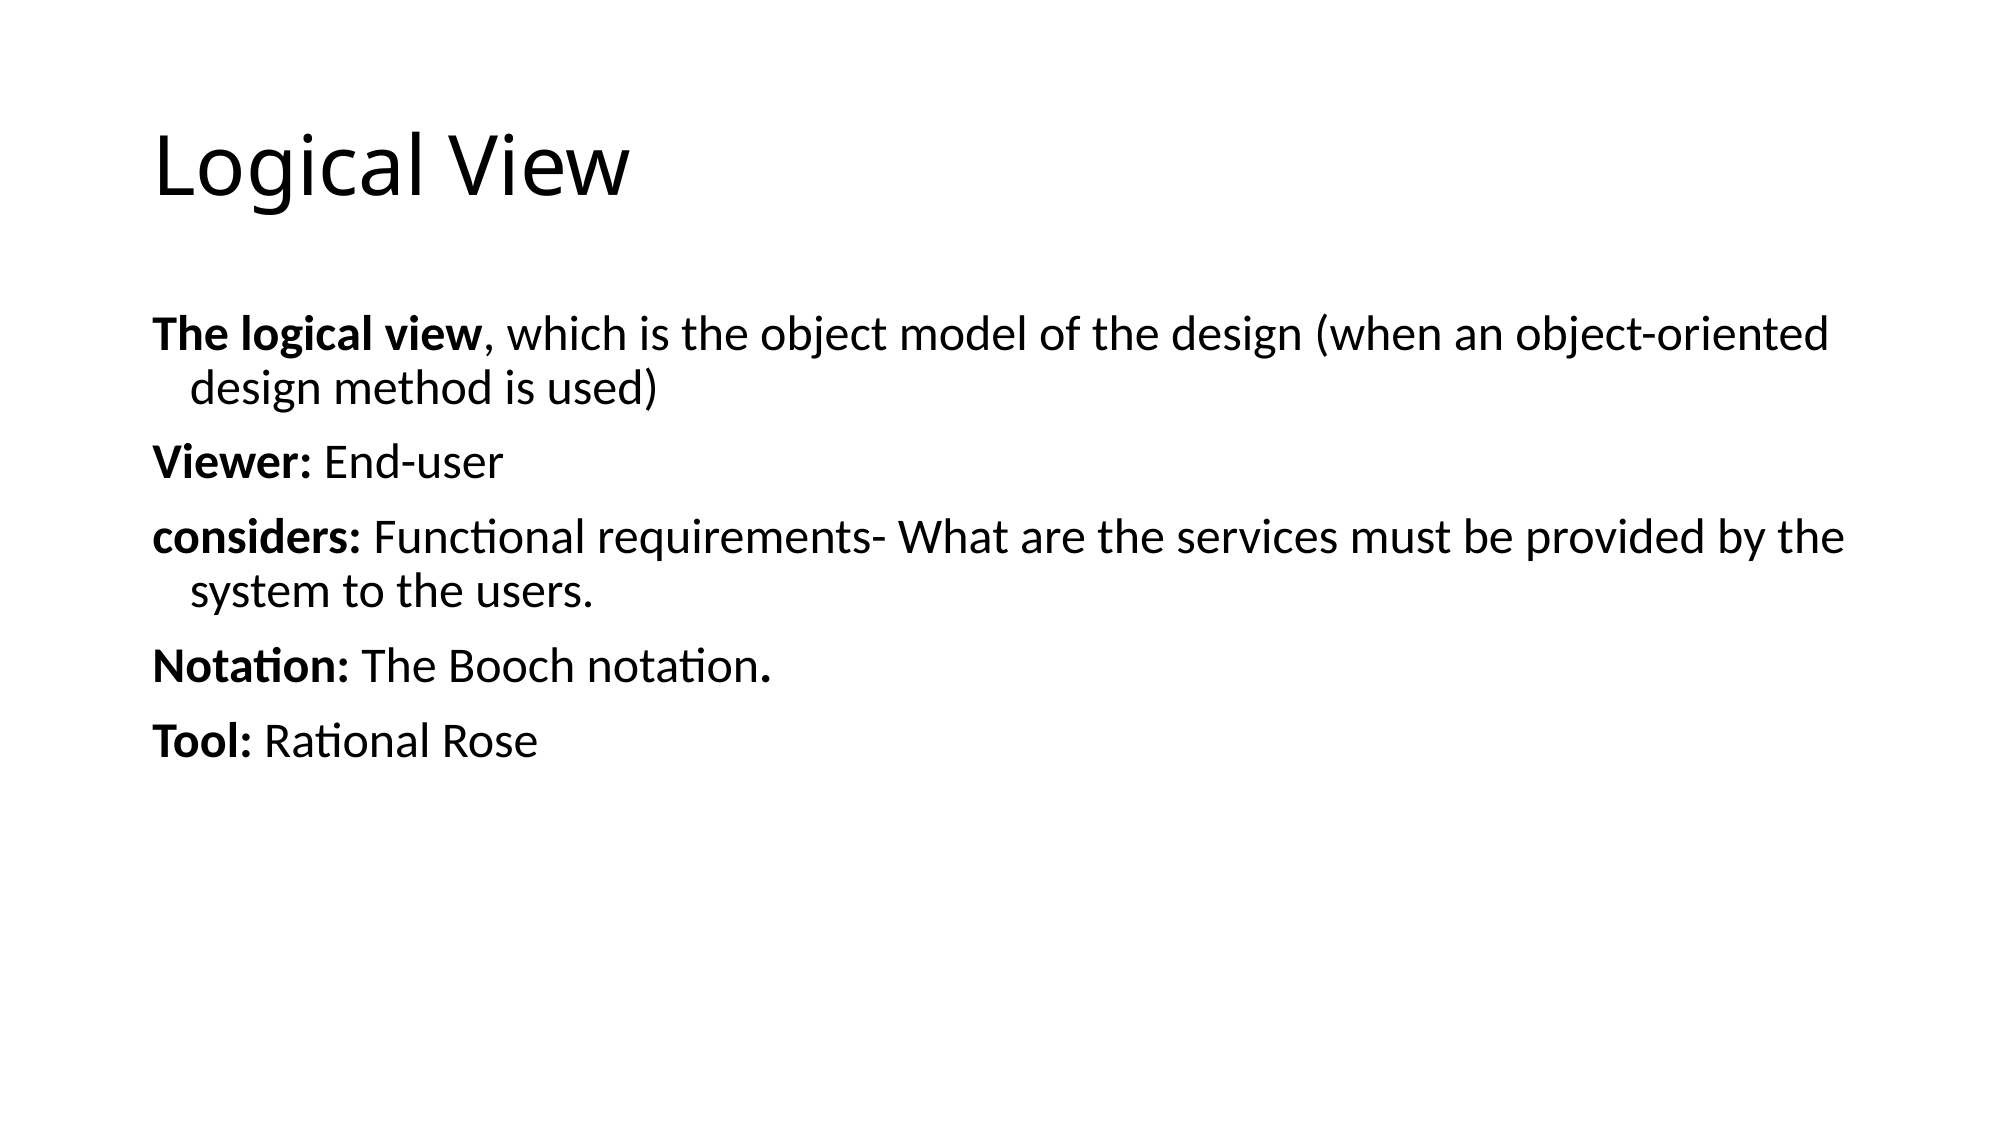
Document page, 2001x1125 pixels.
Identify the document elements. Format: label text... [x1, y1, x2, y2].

title Logical View [137, 59, 1863, 278]
list The logical view, which is the object model of the design (when an object-oriented design method is used) Viewer: End-user considers: Functional requirements- What are the services must be provided by the system to the users. Notation: The Booch notation. Tool: Rational Rose [137, 299, 1863, 1014]
